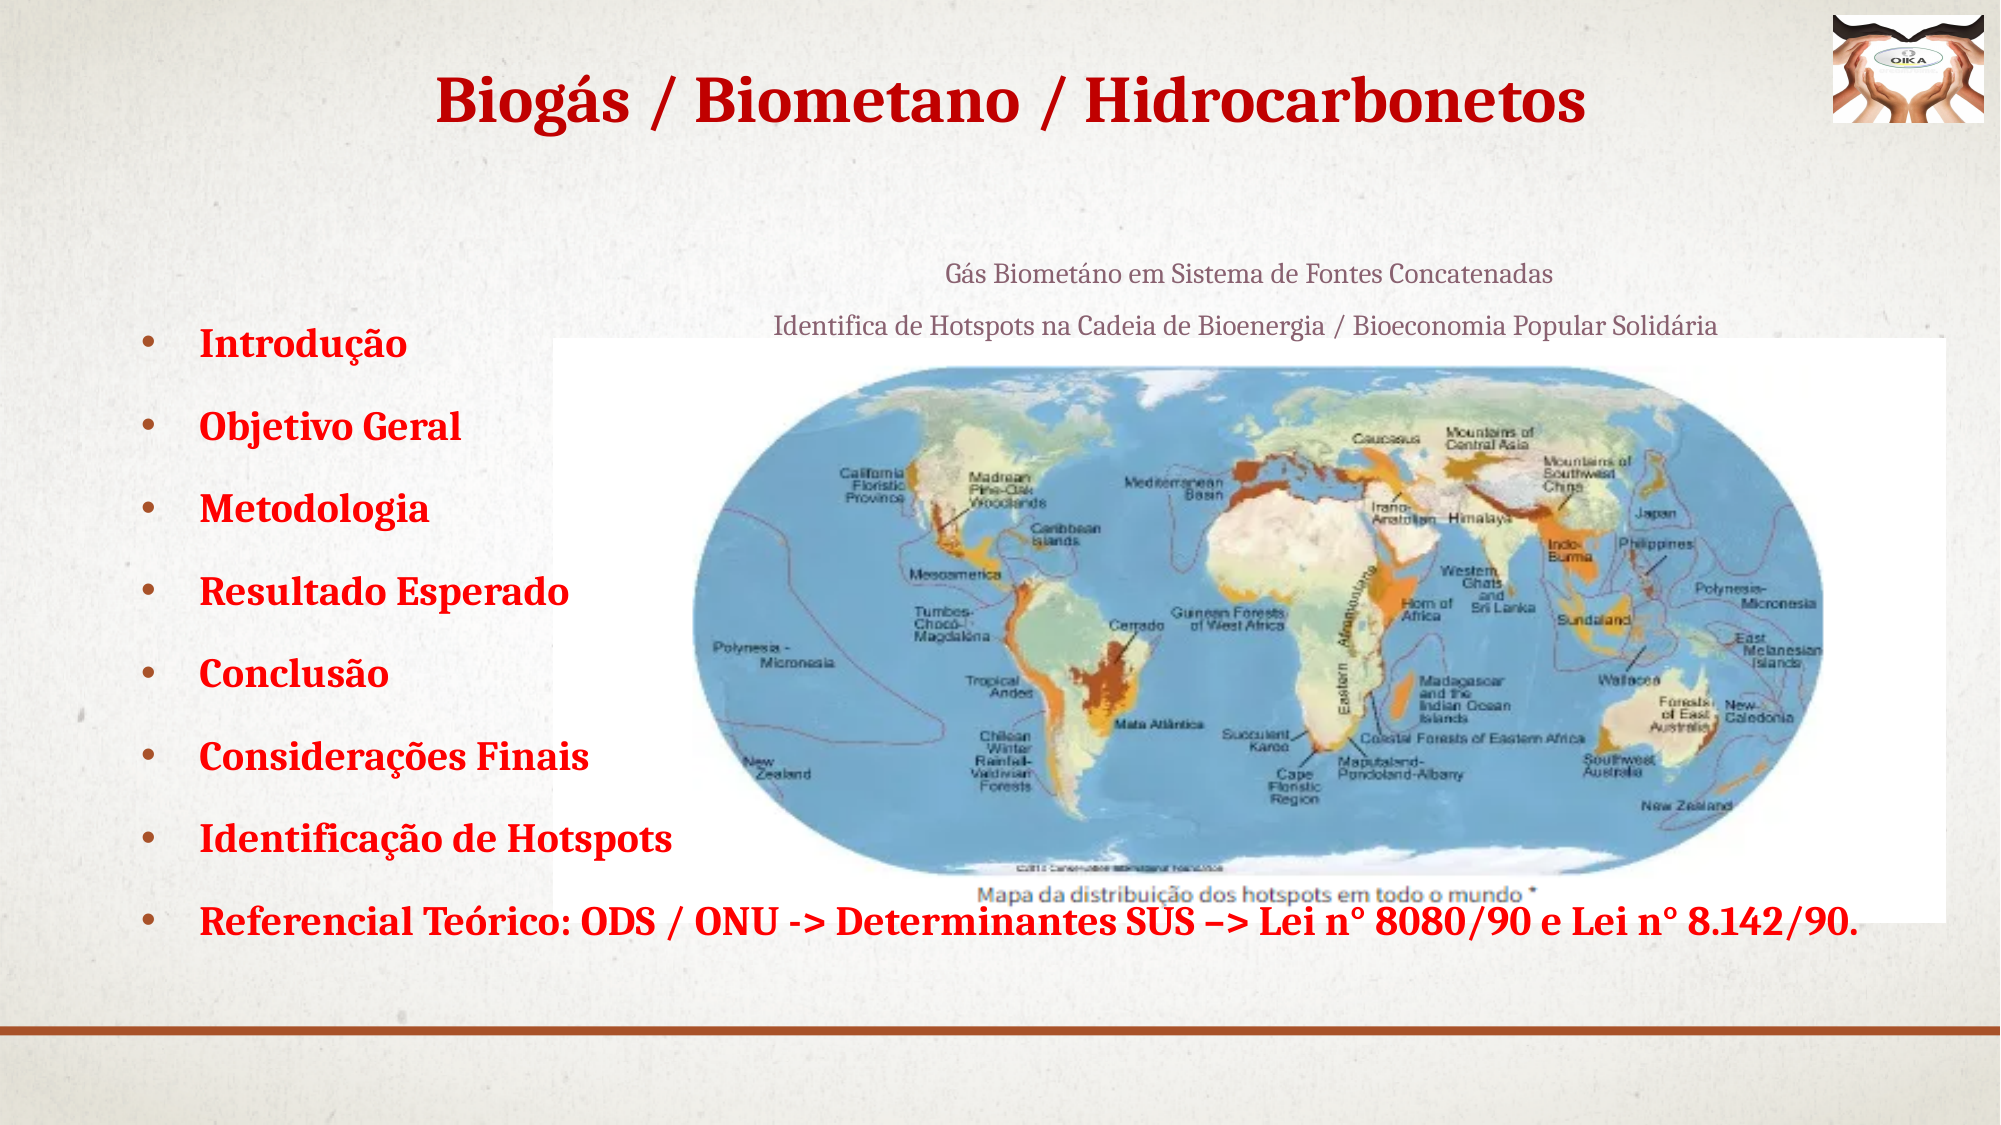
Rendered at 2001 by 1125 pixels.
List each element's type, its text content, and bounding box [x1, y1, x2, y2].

title Gás Biometáno em Sistema de Fontes Concatenadas Identifica de Hotspots na Cadeia de Bioenergia / Bioeconomia Popular Solidária [553, 161, 1946, 314]
picture [0, 0, 2001, 1125]
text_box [1833, 15, 1984, 124]
list Introdução Objetivo Geral Metodologia Resultado Esperado Conclusão Considerações Finais Identificação de Hotspots Referencial Teórico: ODS / ONU -> Determinantes SUS –> Lei n° 8080/90 e Lei n° 8.142/90. [109, 314, 1988, 989]
text_box Biogás / Biometano / Hidrocarbonetos [239, 48, 1815, 236]
